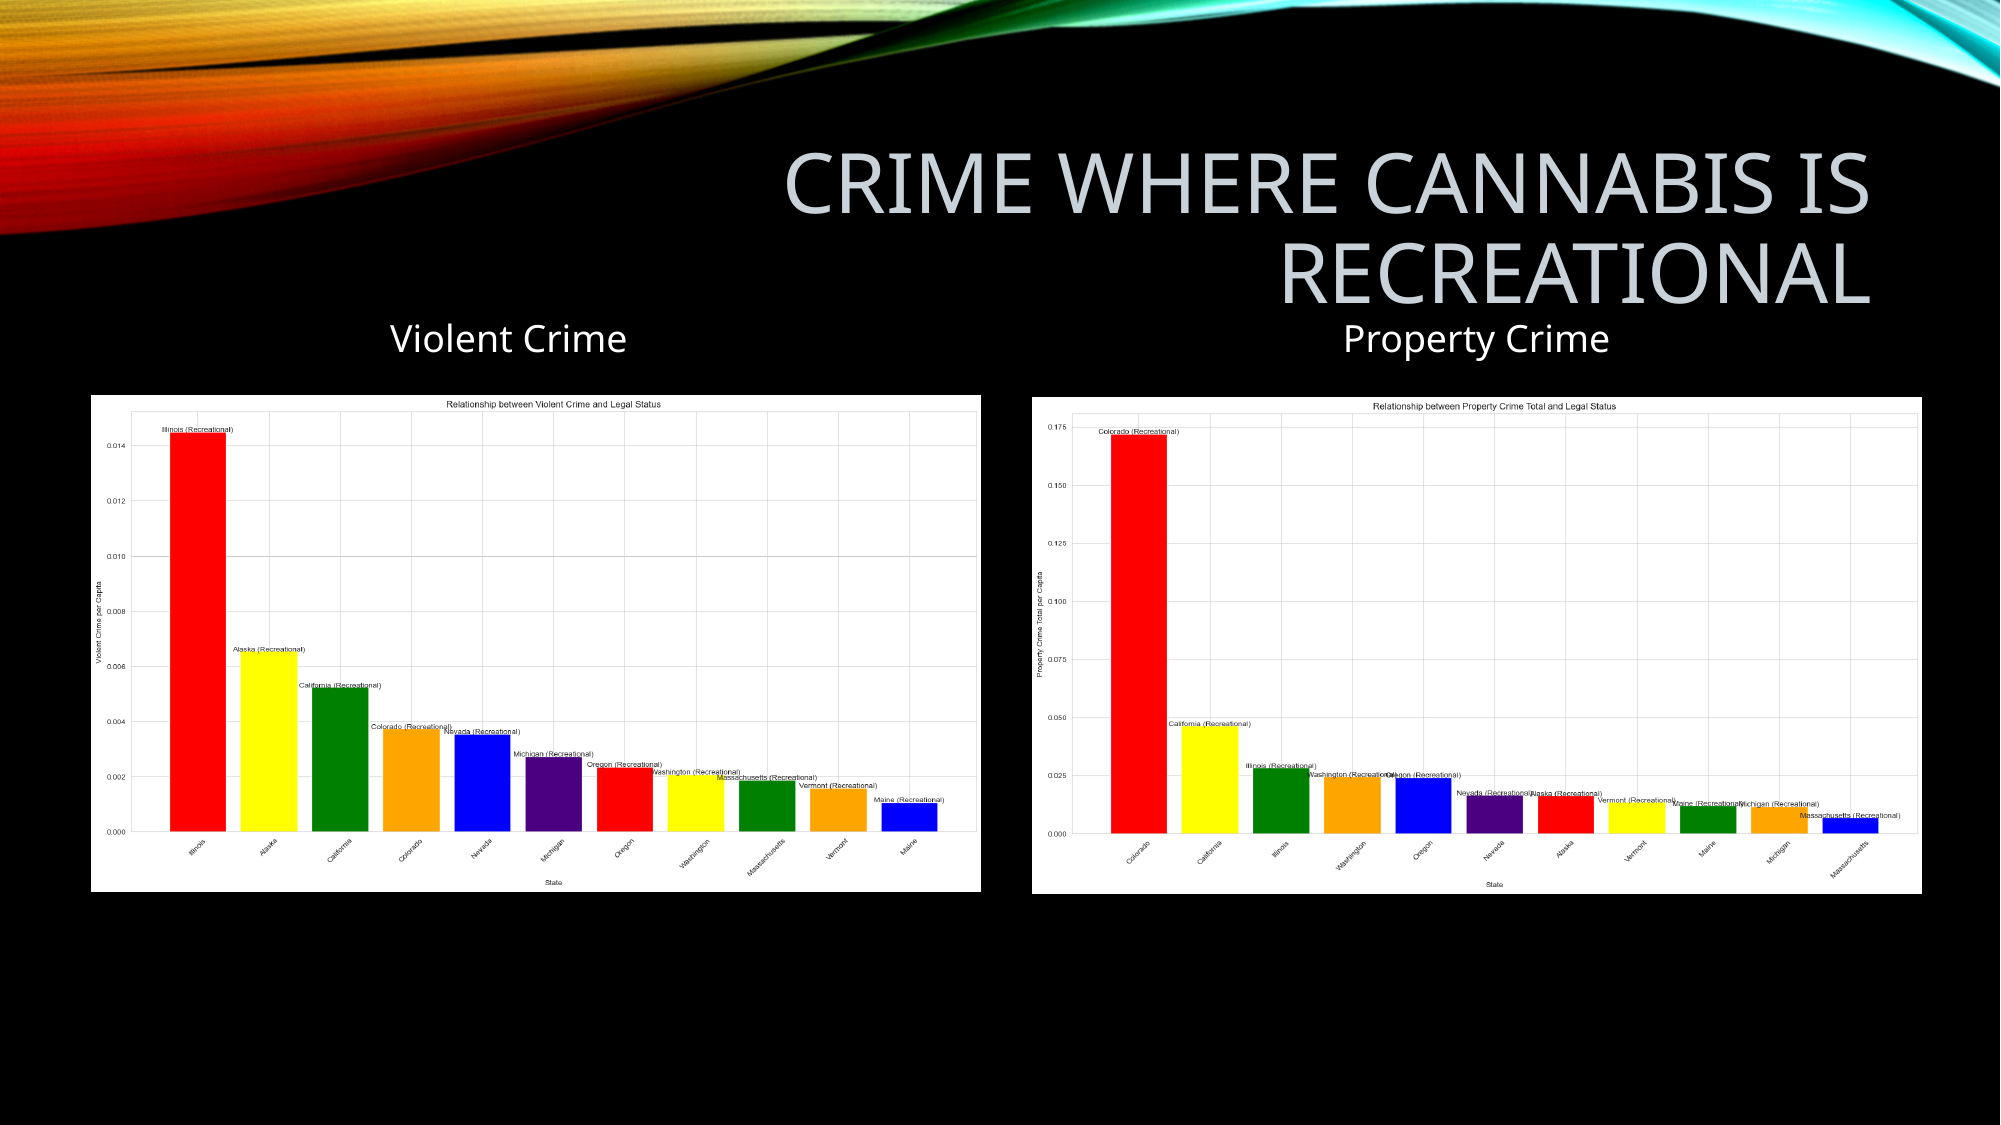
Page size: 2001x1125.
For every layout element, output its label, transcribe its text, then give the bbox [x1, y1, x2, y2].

text_box Property Crime [1328, 307, 1626, 367]
title Crime where Cannabis is Recreational [370, 125, 1888, 338]
picture [91, 395, 981, 892]
picture [1032, 397, 1922, 894]
text_box Violent Crime [375, 307, 643, 367]
picture [0, 0, 2000, 237]
